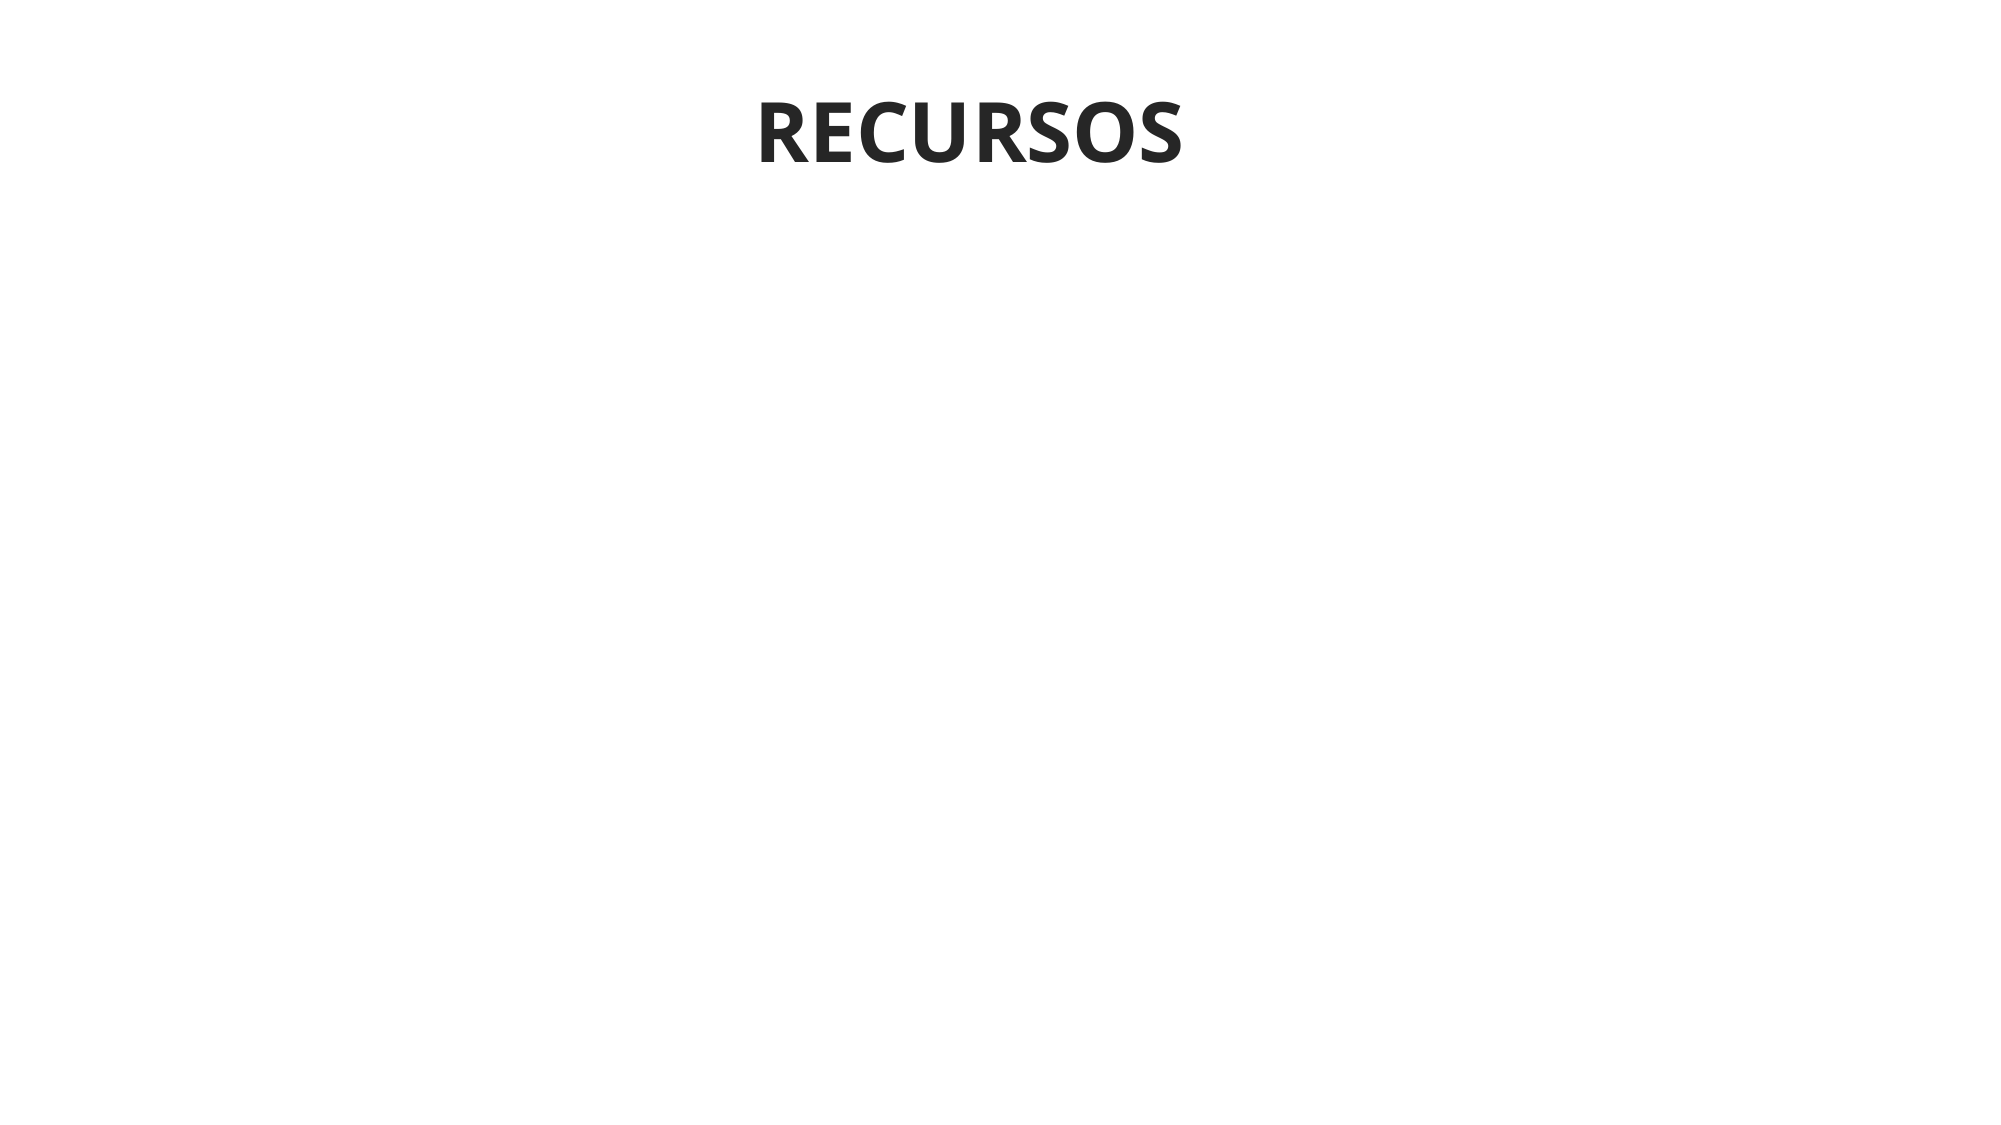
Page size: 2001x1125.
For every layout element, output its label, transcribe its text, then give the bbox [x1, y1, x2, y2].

text_box RECURSOS [739, 71, 1261, 186]
